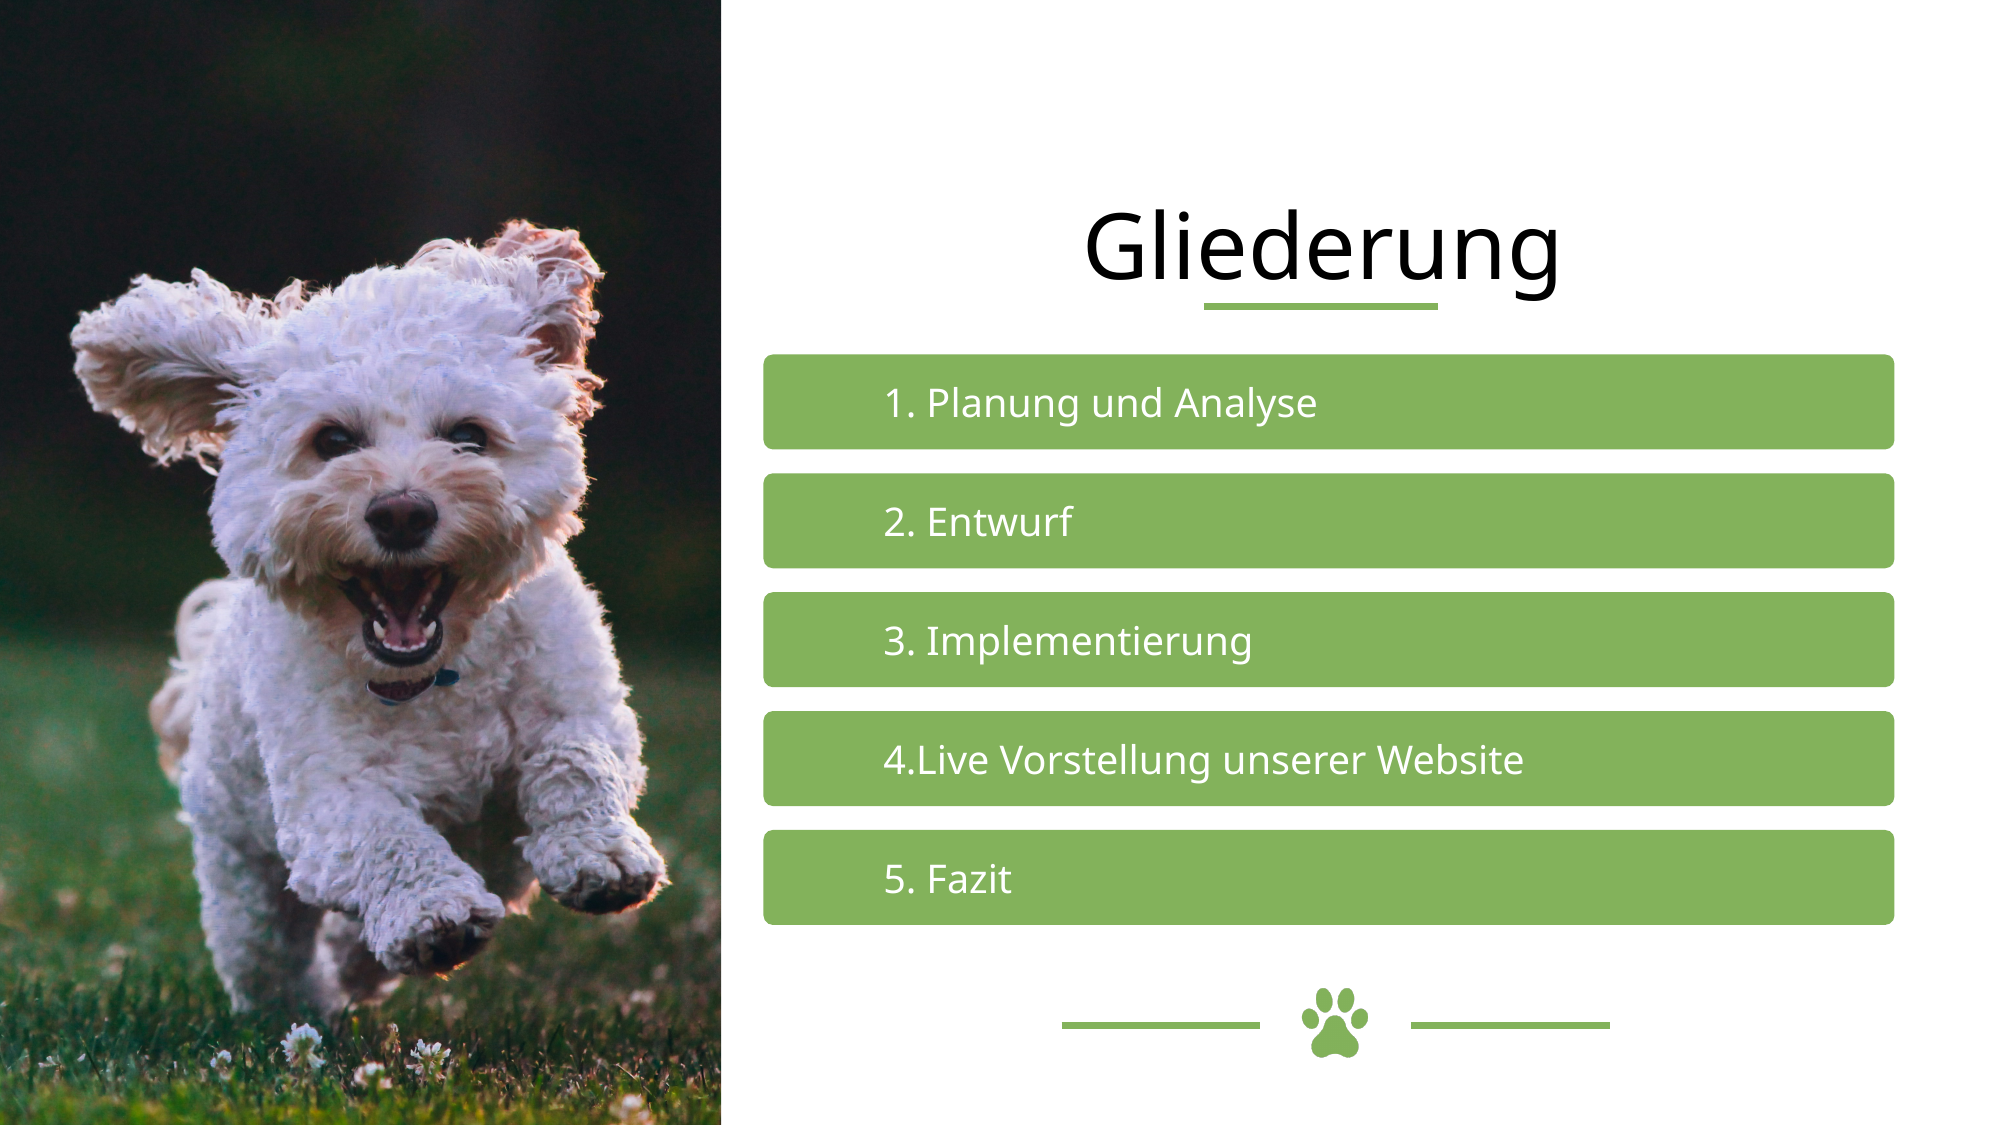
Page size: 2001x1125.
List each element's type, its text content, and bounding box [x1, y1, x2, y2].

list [762, 353, 1895, 926]
picture [0, 0, 722, 1125]
picture [1293, 971, 1370, 1065]
title Gliederung [763, 55, 1884, 308]
